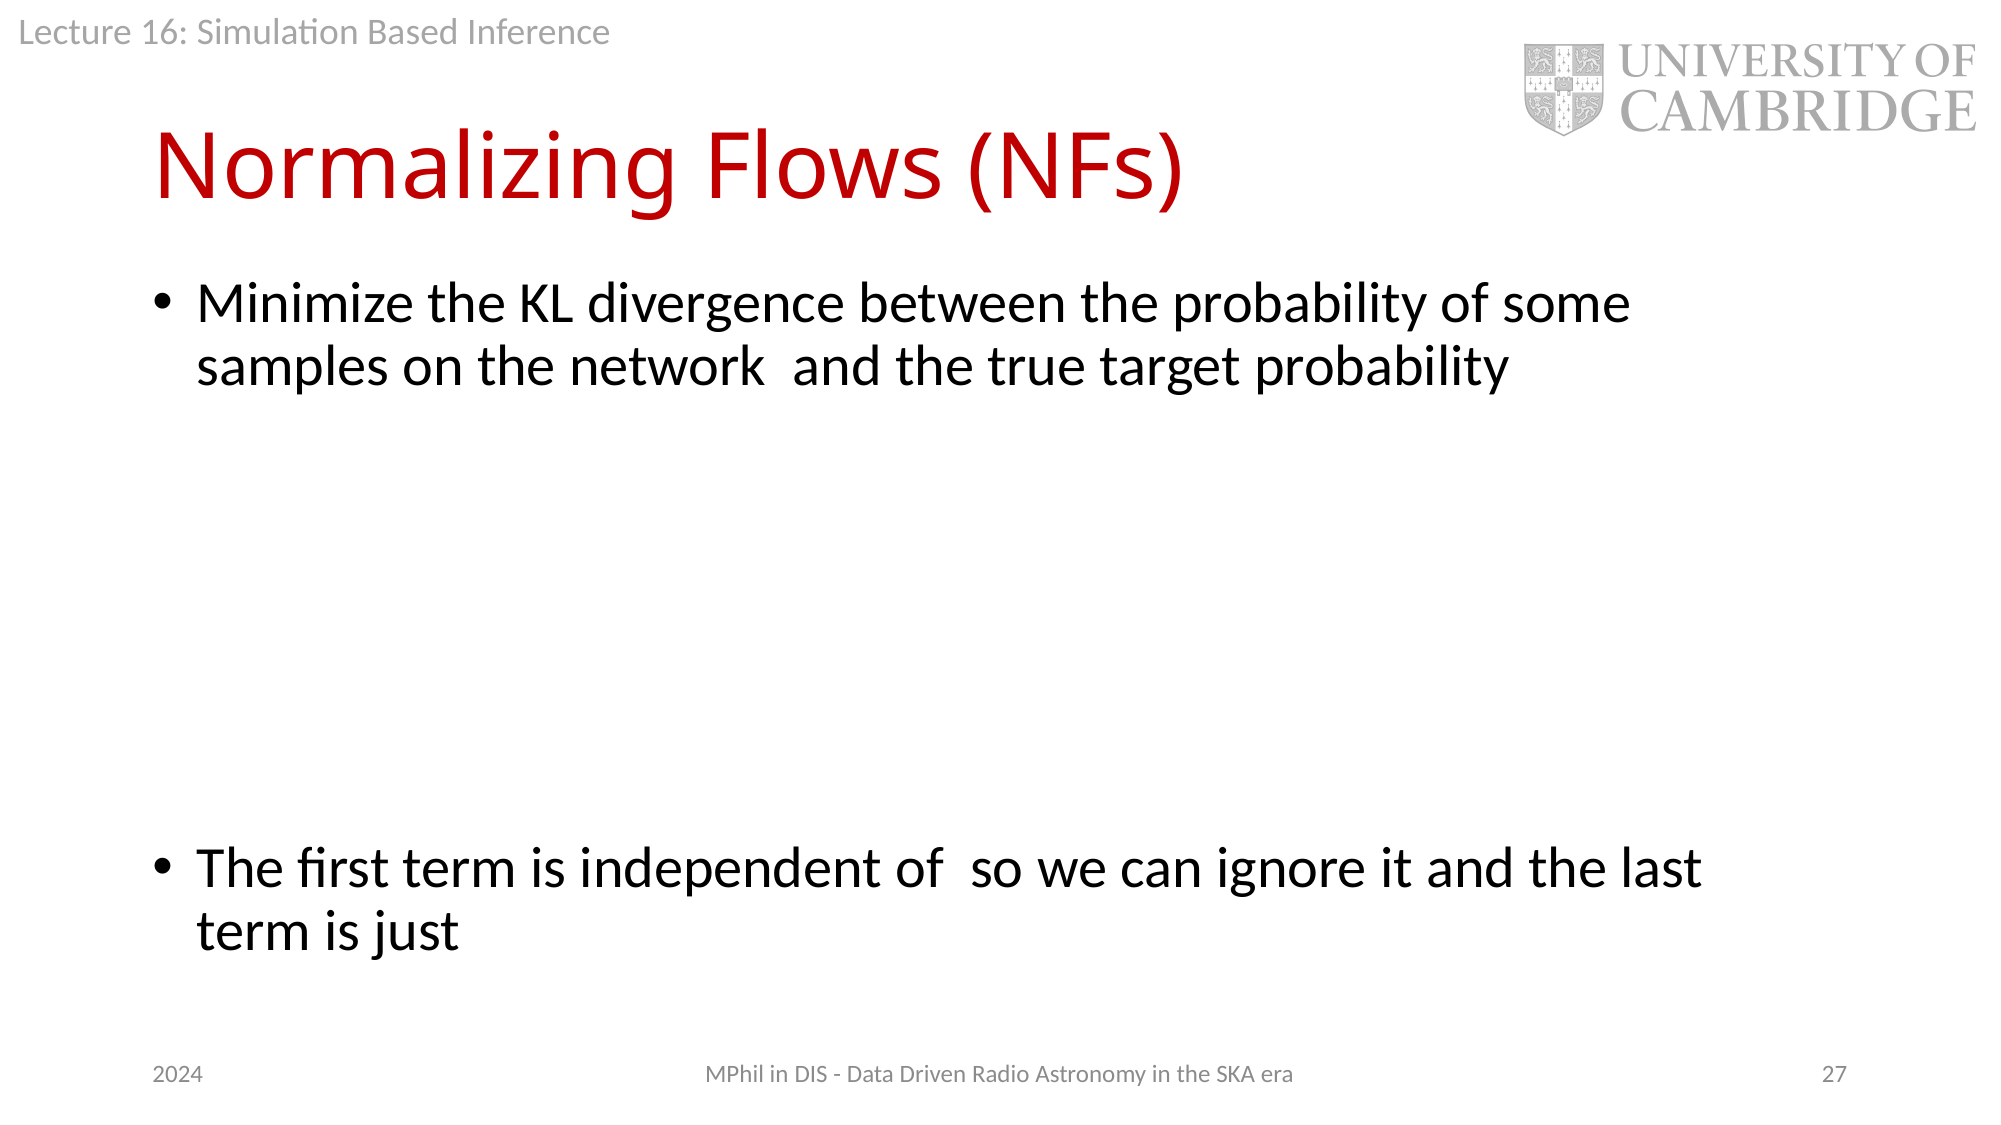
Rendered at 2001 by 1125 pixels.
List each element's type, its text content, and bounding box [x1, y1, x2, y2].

title Normalizing Flows (NFs) [137, 59, 1863, 278]
footer MPhil in DIS - Data Driven Radio Astronomy in the SKA era [662, 1042, 1338, 1103]
slide_number 27 [1412, 1042, 1863, 1103]
slide_number 2024 [137, 1042, 588, 1103]
